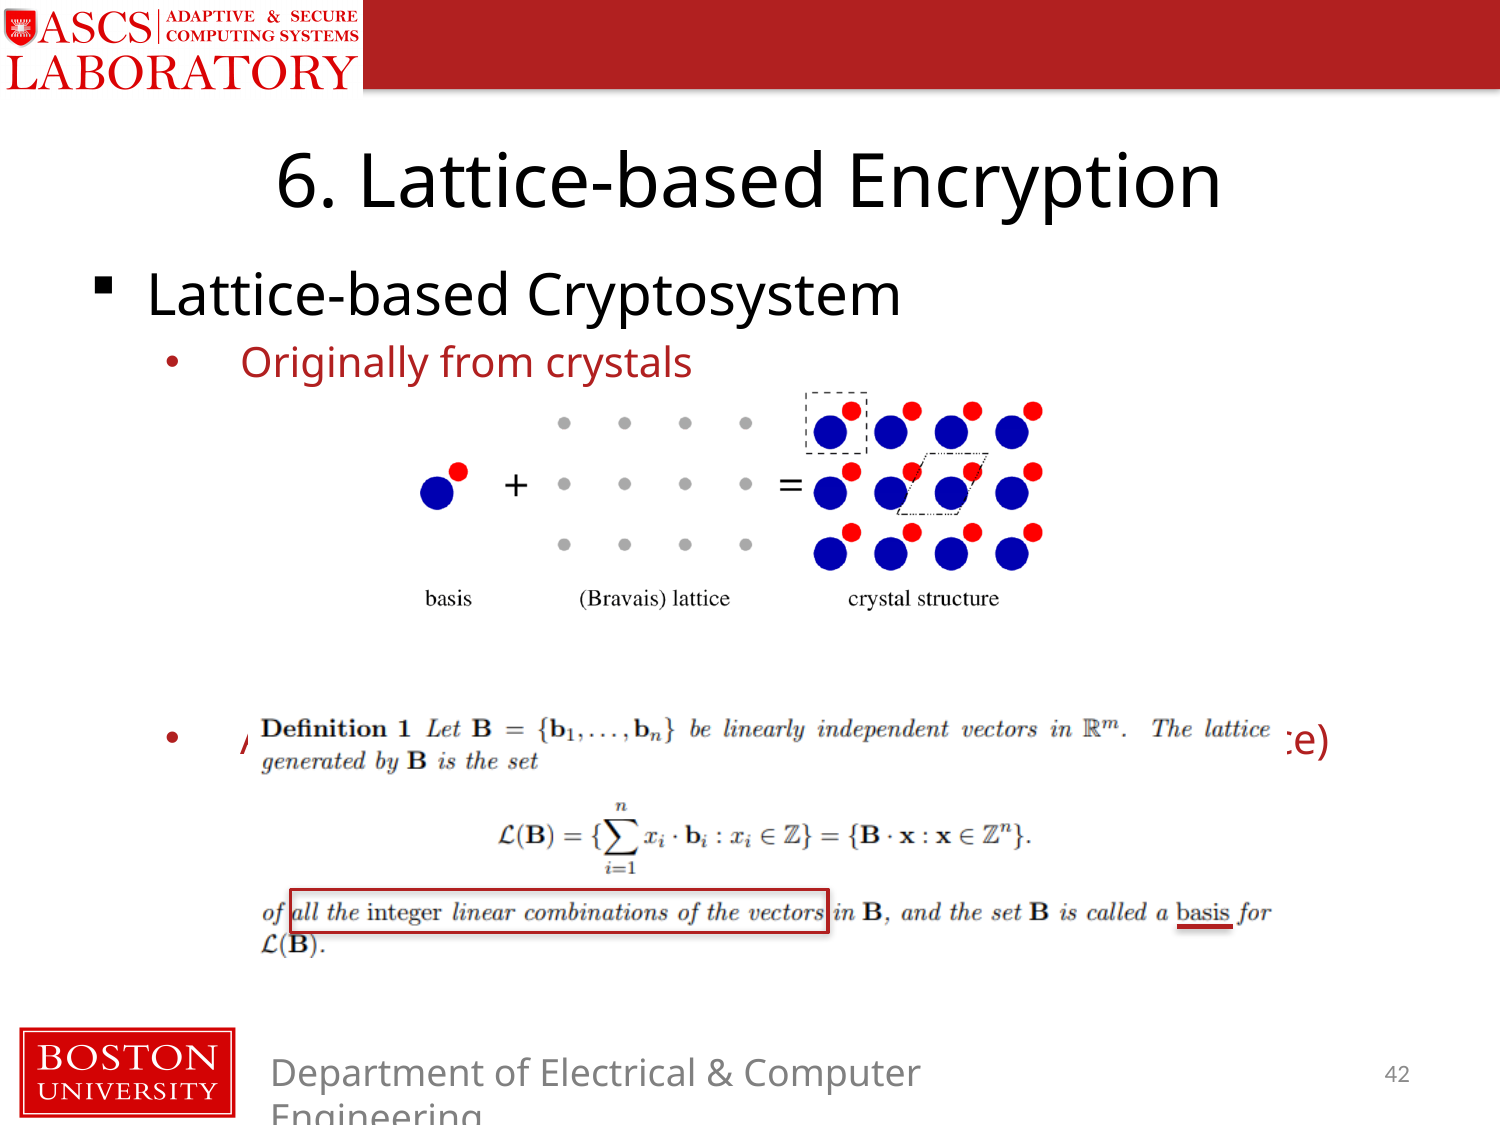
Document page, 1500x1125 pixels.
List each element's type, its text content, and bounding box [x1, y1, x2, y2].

picture [248, 705, 1288, 959]
picture [19, 1027, 236, 1118]
list Lattice-based Cryptosystem Originally from crystals Actual math is more complicated (discreet vector space) [75, 249, 1461, 975]
title 6. Lattice-based Encryption [75, 121, 1425, 233]
picture [0, 0, 363, 100]
picture [420, 391, 1043, 613]
slide_number 42 [1336, 1042, 1425, 1103]
